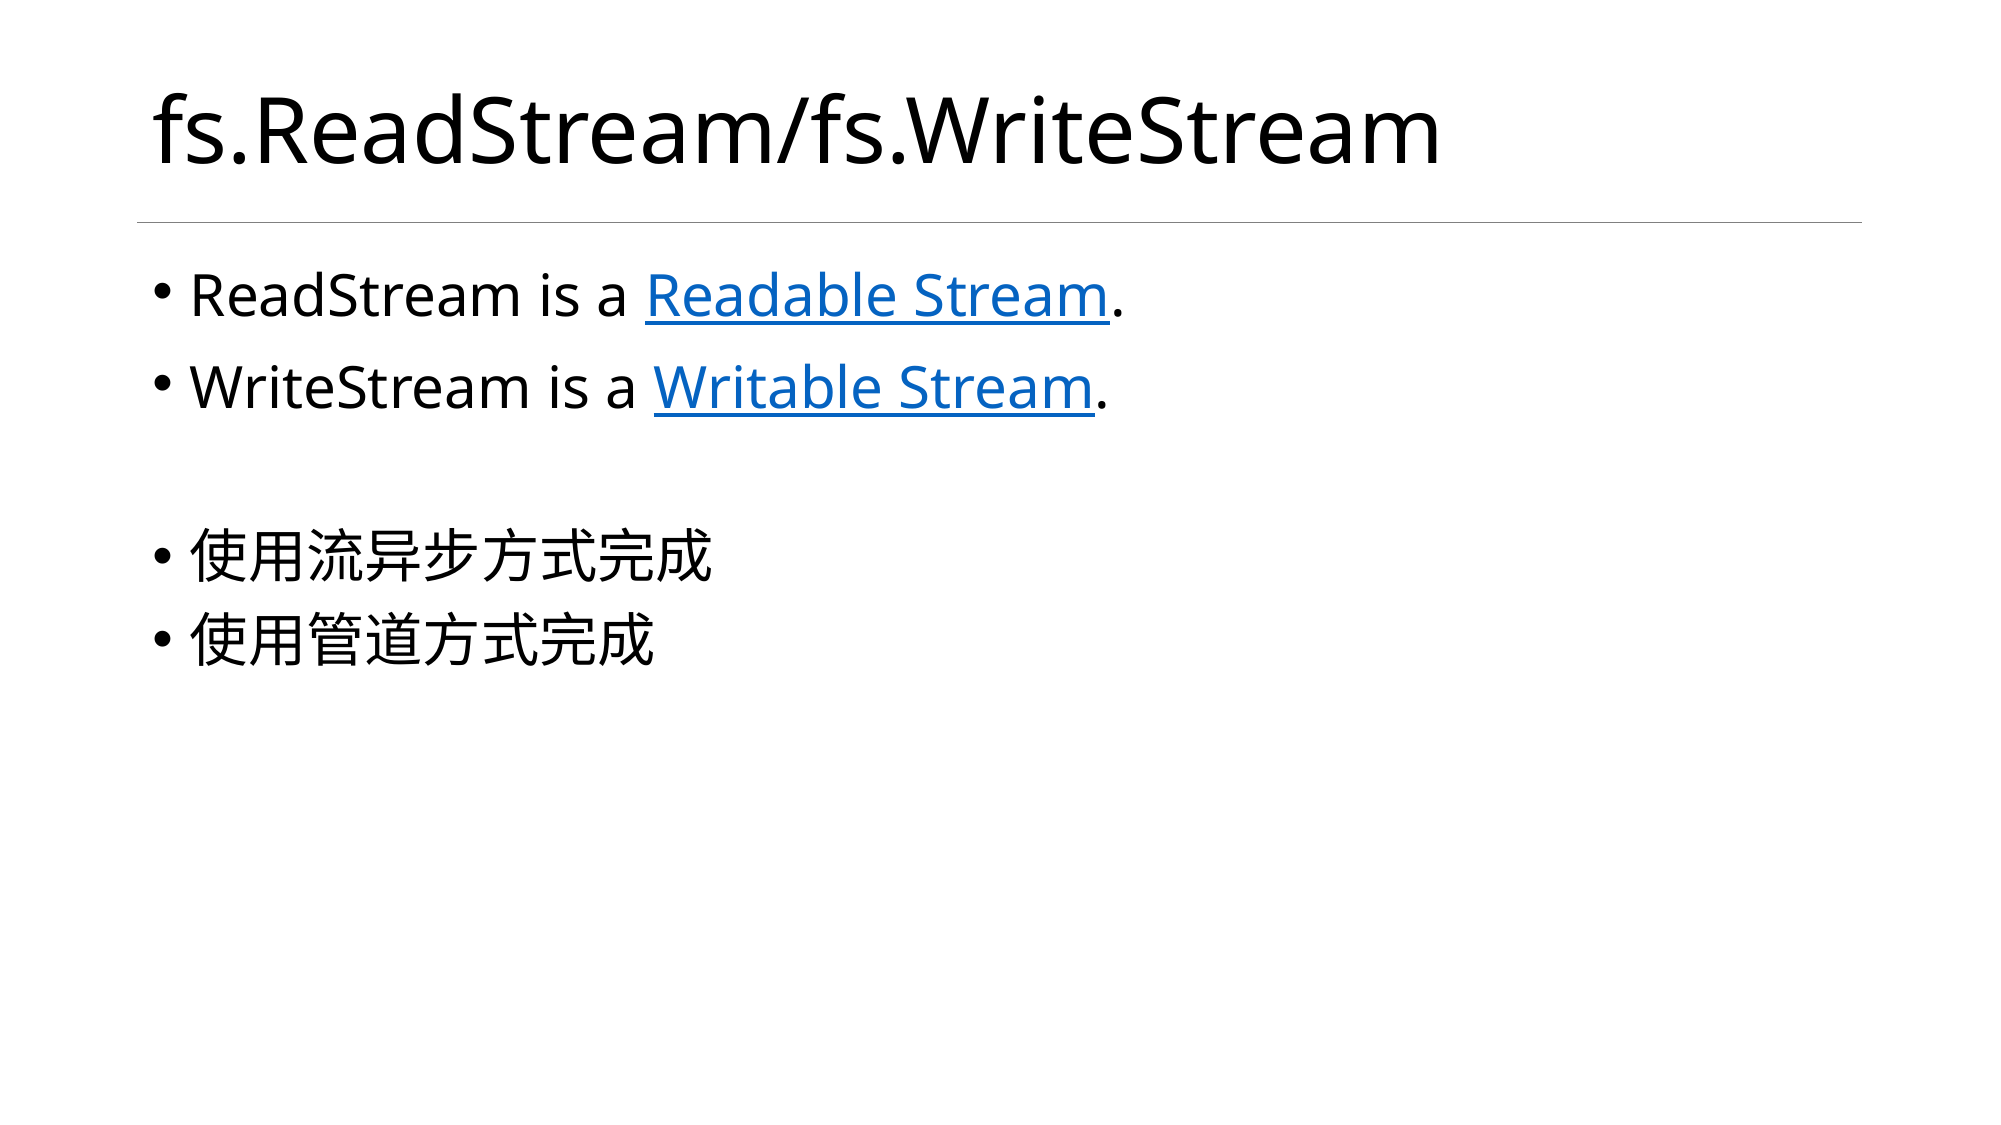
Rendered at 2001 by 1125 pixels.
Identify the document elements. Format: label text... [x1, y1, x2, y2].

title fs.ReadStream/fs.WriteStream [137, 44, 1863, 223]
list ReadStream is a Readable Stream. WriteStream is a Writable Stream. 使用流异步方式完成 使用管道方式完成 [137, 251, 1863, 1014]
